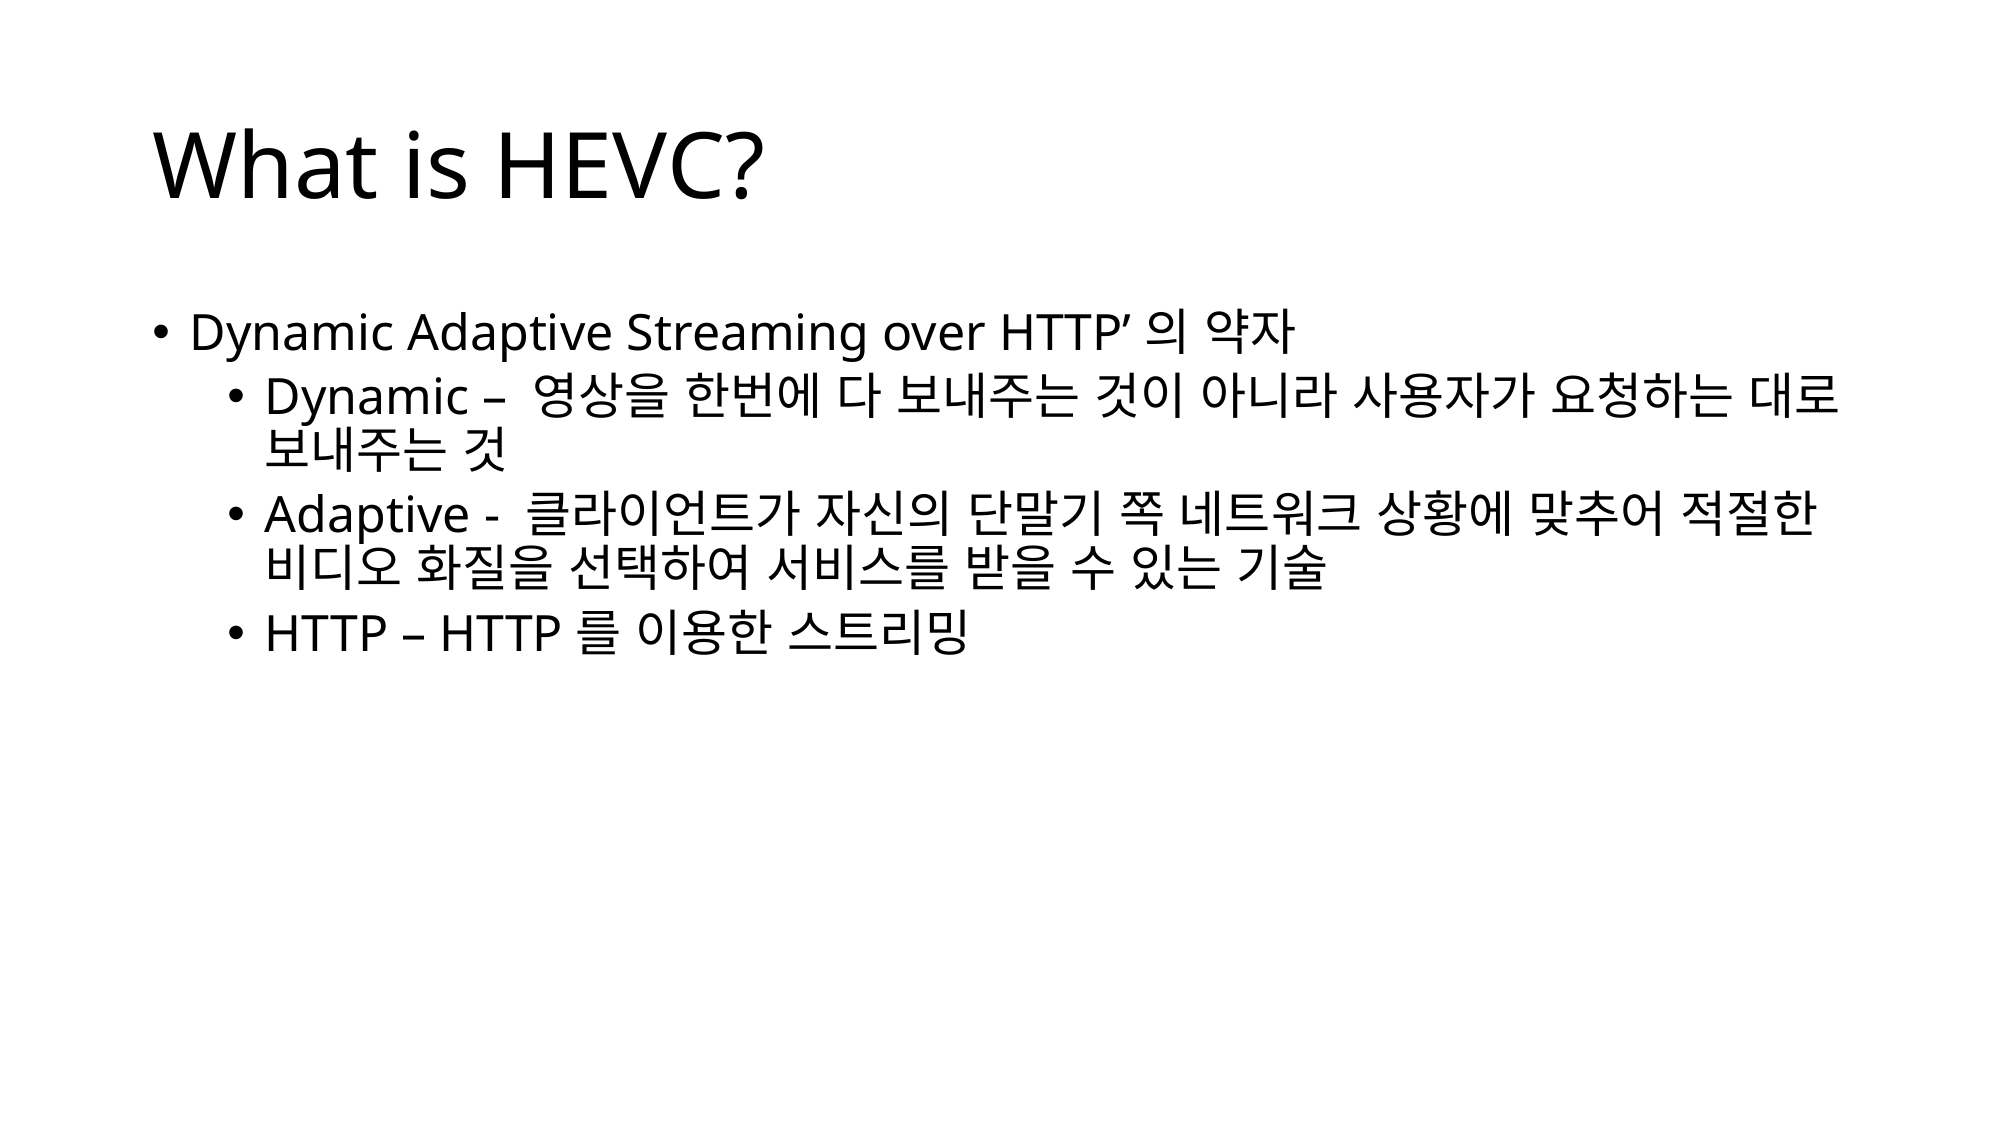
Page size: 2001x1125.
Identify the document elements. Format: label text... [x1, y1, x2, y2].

list Dynamic Adaptive Streaming over HTTP’의 약자 Dynamic – 영상을 한번에 다 보내주는 것이 아니라 사용자가 요청하는 대로 보내주는 것 Adaptive - 클라이언트가 자신의 단말기 쪽 네트워크 상황에 맞추어 적절한 비디오 화질을 선택하여 서비스를 받을 수 있는 기술 HTTP – HTTP를 이용한 스트리밍 [137, 299, 1863, 1014]
title What is HEVC? [137, 59, 1863, 278]
